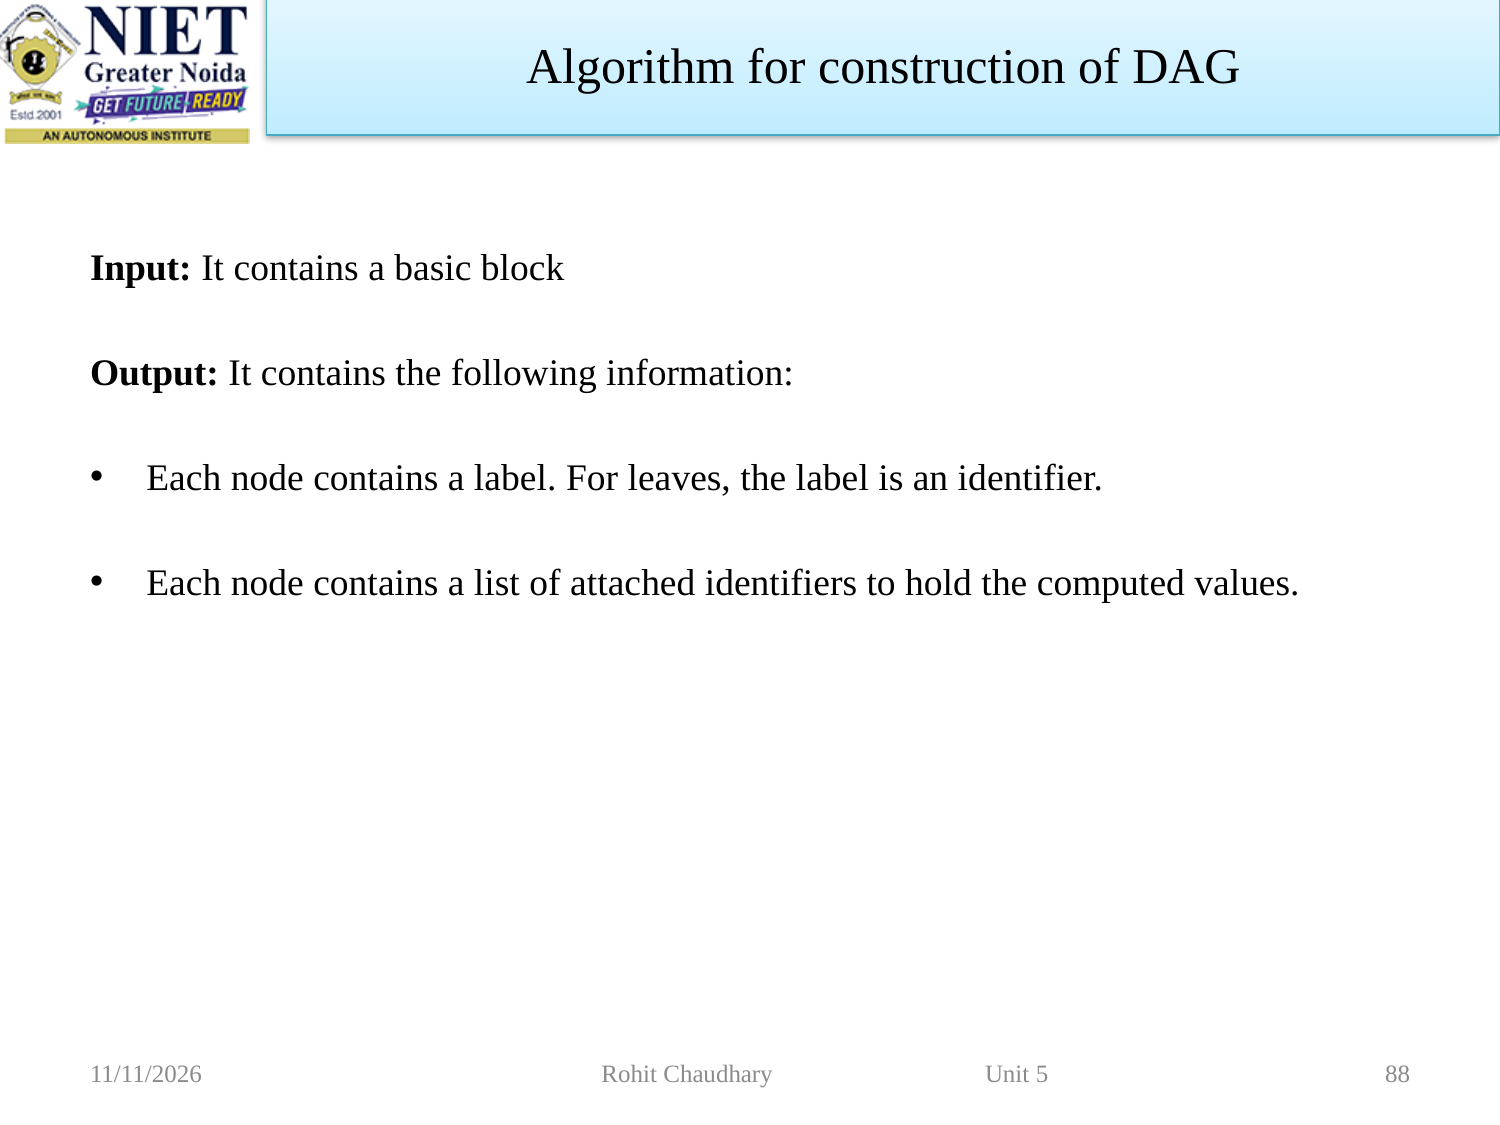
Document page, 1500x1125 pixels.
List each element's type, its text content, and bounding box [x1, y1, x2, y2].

text_box Algorithm for construction of DAG [266, 0, 1500, 136]
slide_number 88 [1238, 1042, 1425, 1103]
picture [0, 4, 250, 144]
list Input: It contains a basic block Output: It contains the following information: Each node contains a label. For leaves, the label is an identifier. Each node contains a list of attached identifiers to hold the computed values. [75, 235, 1425, 978]
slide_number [75, 1042, 412, 1103]
footer Rohit Chaudhary Unit 5 [412, 1042, 1238, 1103]
